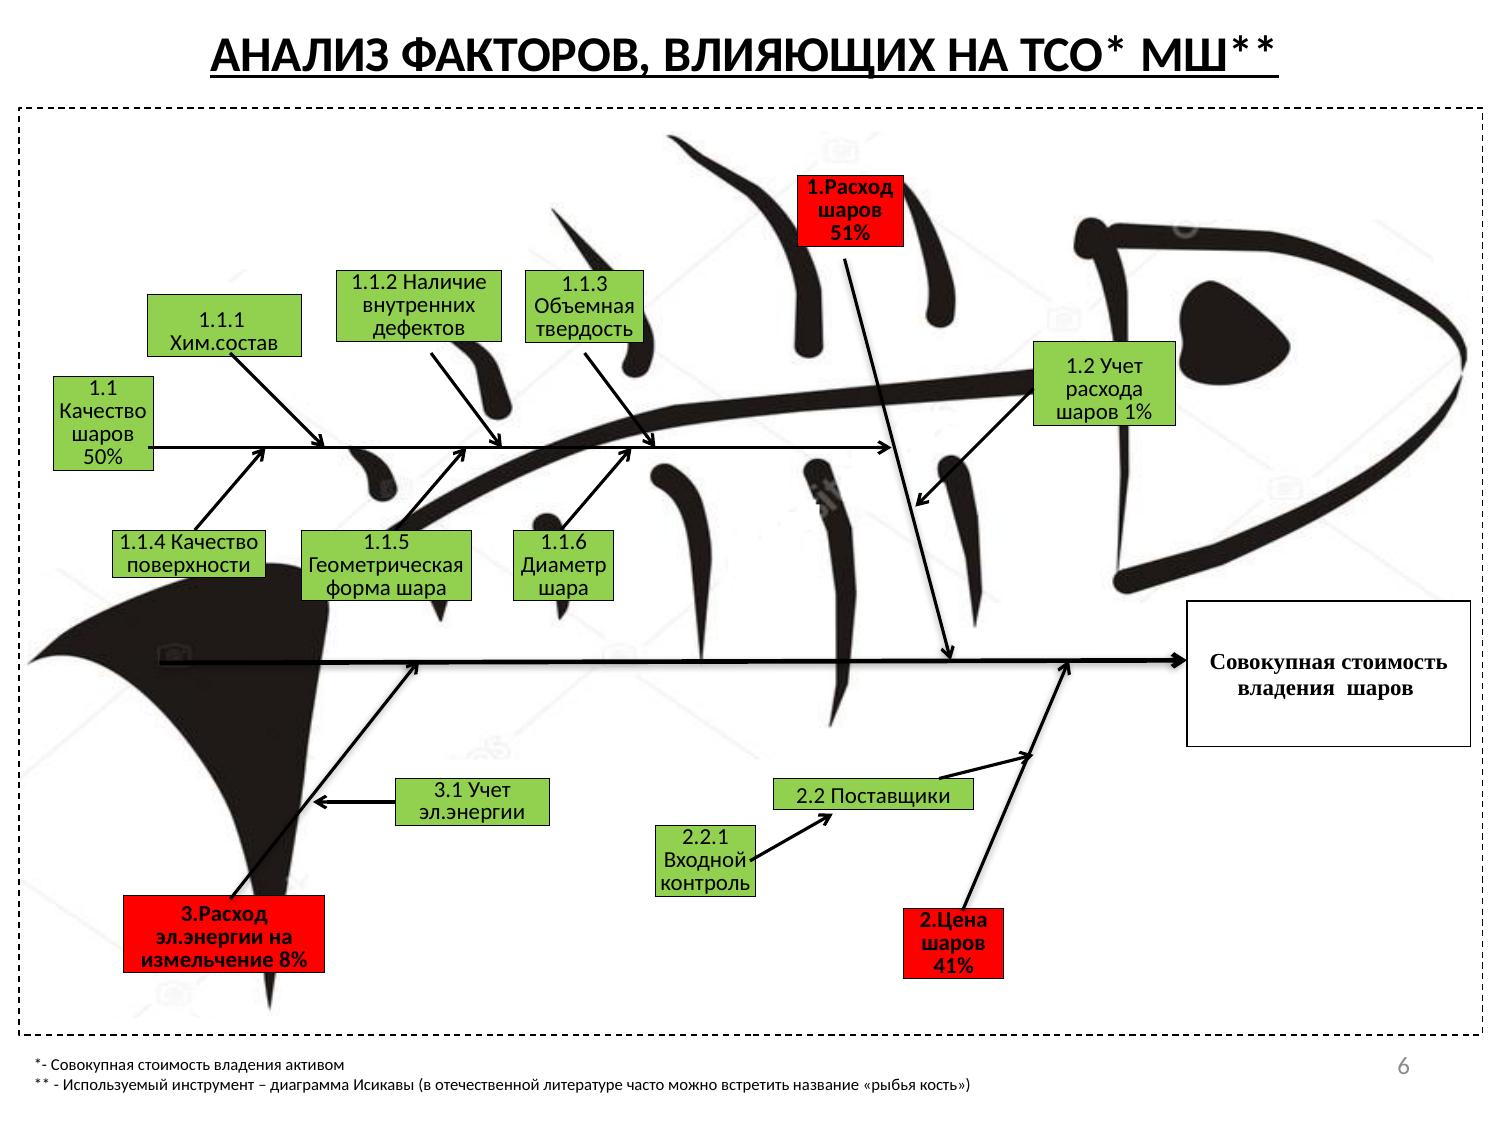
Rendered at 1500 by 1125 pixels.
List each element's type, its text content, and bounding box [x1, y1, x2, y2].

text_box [560, 447, 632, 531]
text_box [229, 352, 326, 449]
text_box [159, 660, 227, 664]
text_box [17, 106, 1484, 1037]
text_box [915, 388, 1034, 507]
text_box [962, 660, 1070, 912]
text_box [844, 258, 951, 661]
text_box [938, 754, 1034, 779]
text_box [749, 813, 833, 861]
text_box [422, 660, 840, 664]
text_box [229, 660, 420, 900]
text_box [194, 447, 266, 531]
text_box *- Совокупная стоимость владения активом ** - Используемый инструмент – диаграмма Исикавы (в отечественной литературе часто можно встретить название «рыбья кость») [18, 1046, 1245, 1102]
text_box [1070, 660, 1188, 664]
text_box АНАЛИЗ ФАКТОРОВ, ВЛИЯЮЩИХ НА TCO* МШ** [29, 14, 1459, 89]
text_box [430, 352, 503, 449]
slide_number 6 [1074, 1035, 1425, 1094]
picture [18, 107, 1471, 1018]
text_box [584, 352, 656, 448]
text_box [395, 447, 467, 531]
